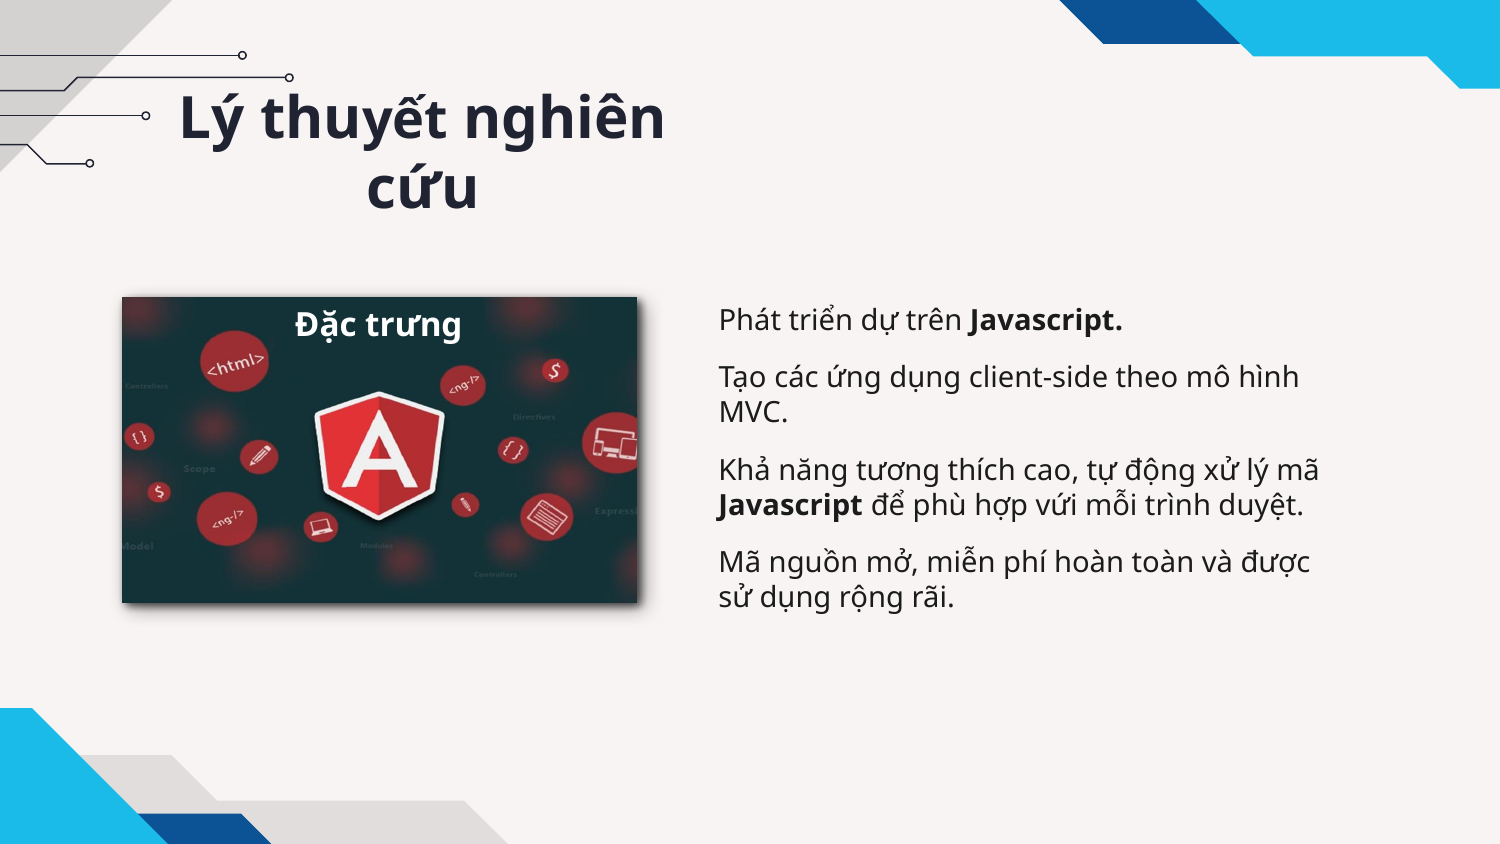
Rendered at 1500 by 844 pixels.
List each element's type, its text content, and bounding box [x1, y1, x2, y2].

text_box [121, 297, 637, 603]
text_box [703, 293, 1339, 622]
title Lý thuyết nghiên cứu [123, 65, 723, 160]
